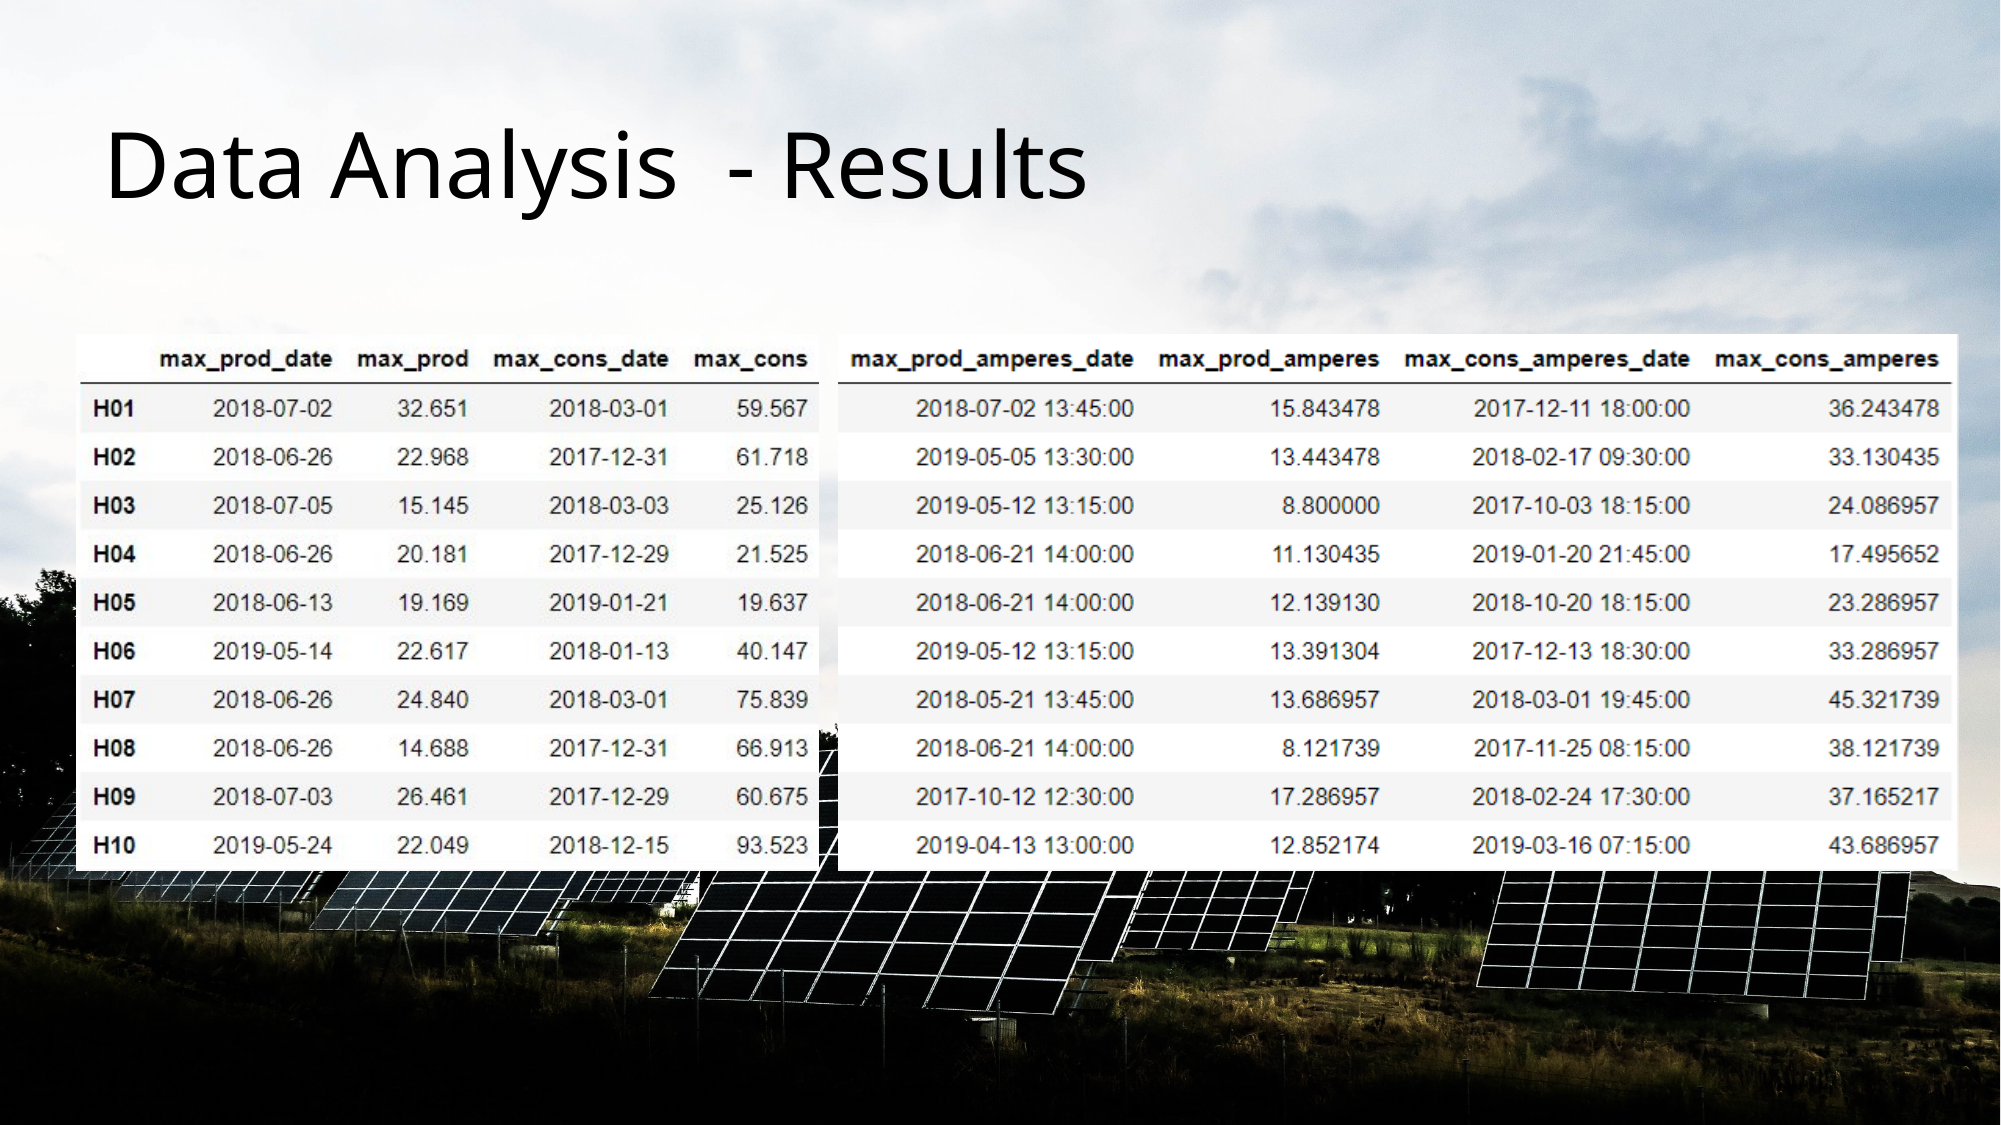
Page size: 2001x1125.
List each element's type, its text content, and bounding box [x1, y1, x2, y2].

list [137, 227, 1863, 942]
picture [0, 0, 2001, 1125]
title Data Analysis - Results [89, 59, 1814, 278]
